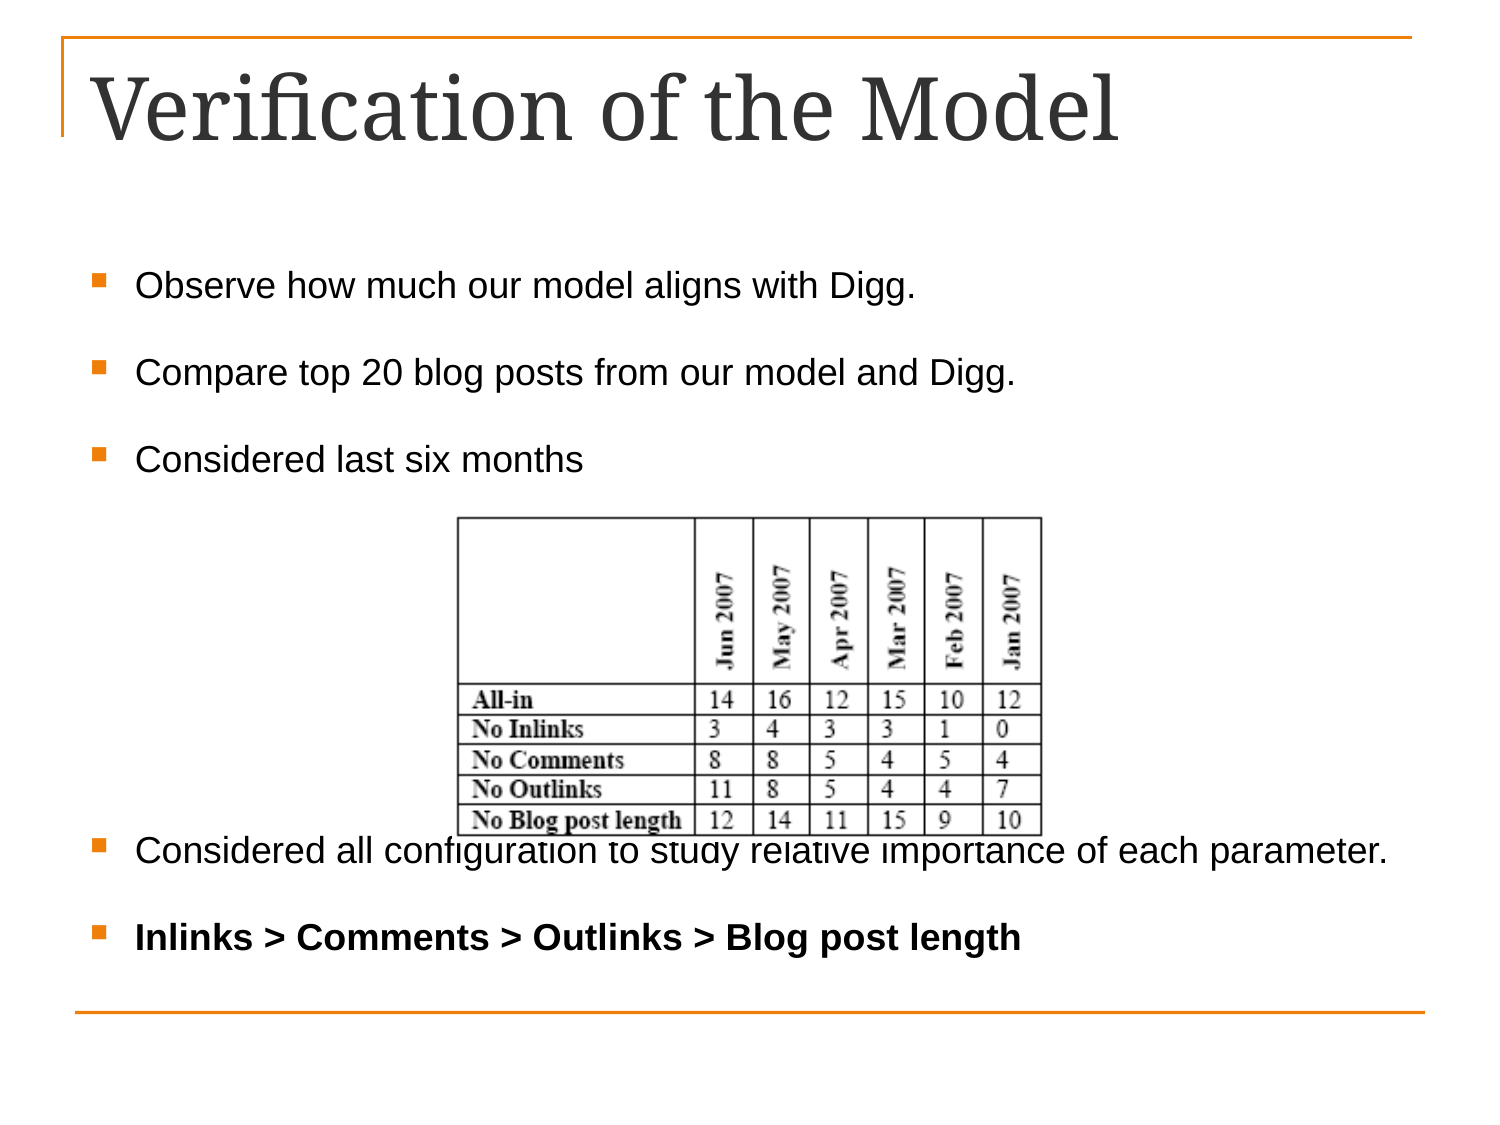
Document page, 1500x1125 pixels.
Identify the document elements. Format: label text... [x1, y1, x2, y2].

picture [452, 512, 1048, 842]
title Verification of the Model [74, 45, 1426, 233]
list Observe how much our model aligns with Digg. Compare top 20 blog posts from our model and Digg. Considered last six months Considered all configuration to study relative importance of each parameter. Inlinks > Comments > Outlinks > Blog post length [74, 262, 1426, 1006]
